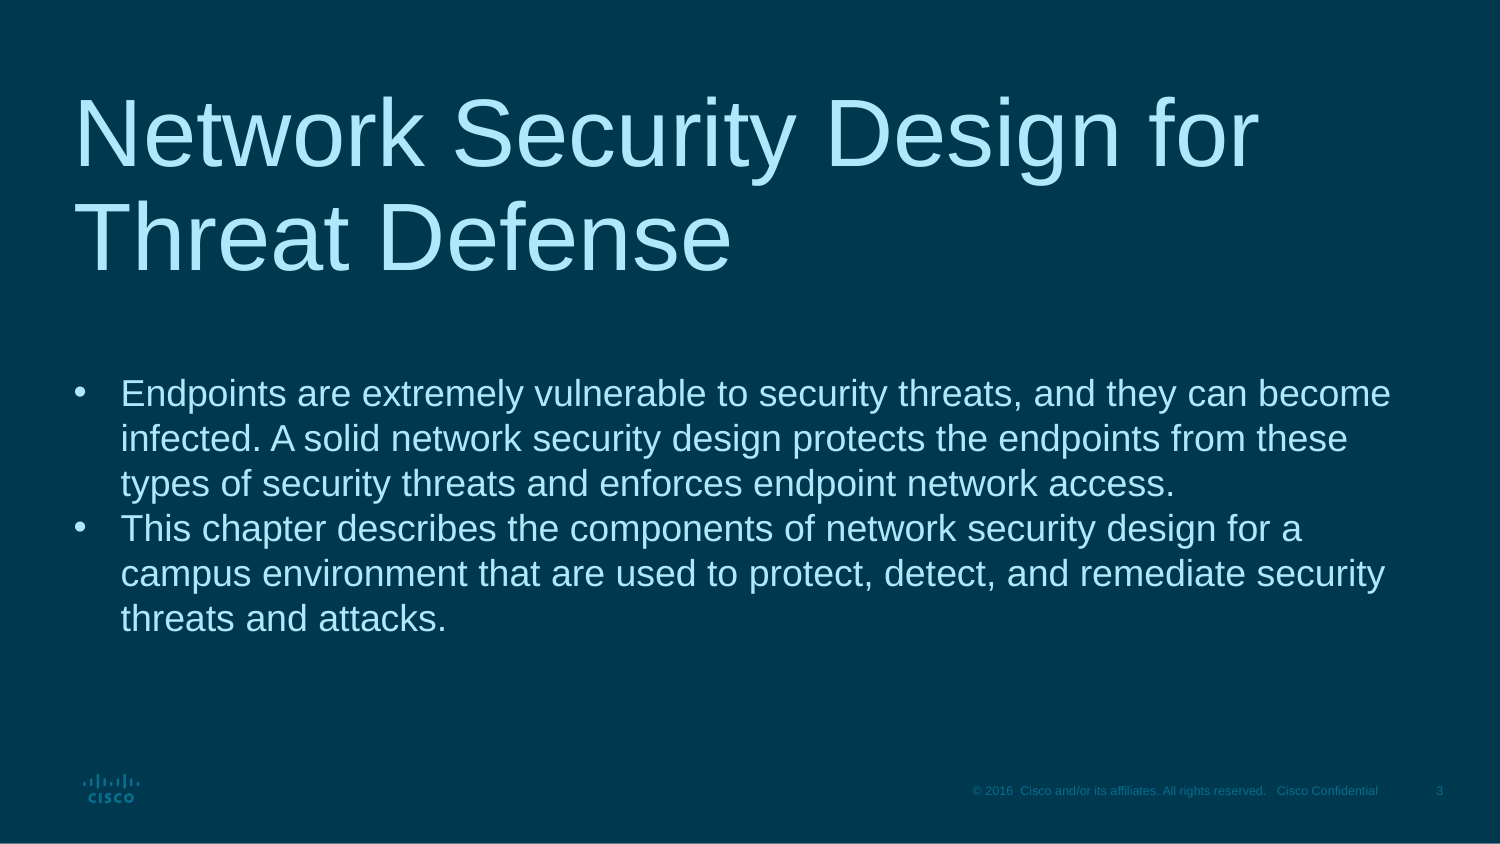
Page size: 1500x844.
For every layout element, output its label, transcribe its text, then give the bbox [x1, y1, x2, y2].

title Network Security Design for Threat Defense [58, 76, 1306, 299]
text_box Endpoints are extremely vulnerable to security threats, and they can become infected. A solid network security design protects the endpoints from these types of security threats and enforces endpoint network access. This chapter describes the components of network security design for a campus environment that are used to protect, detect, and remediate security threats and attacks. [58, 361, 1417, 647]
